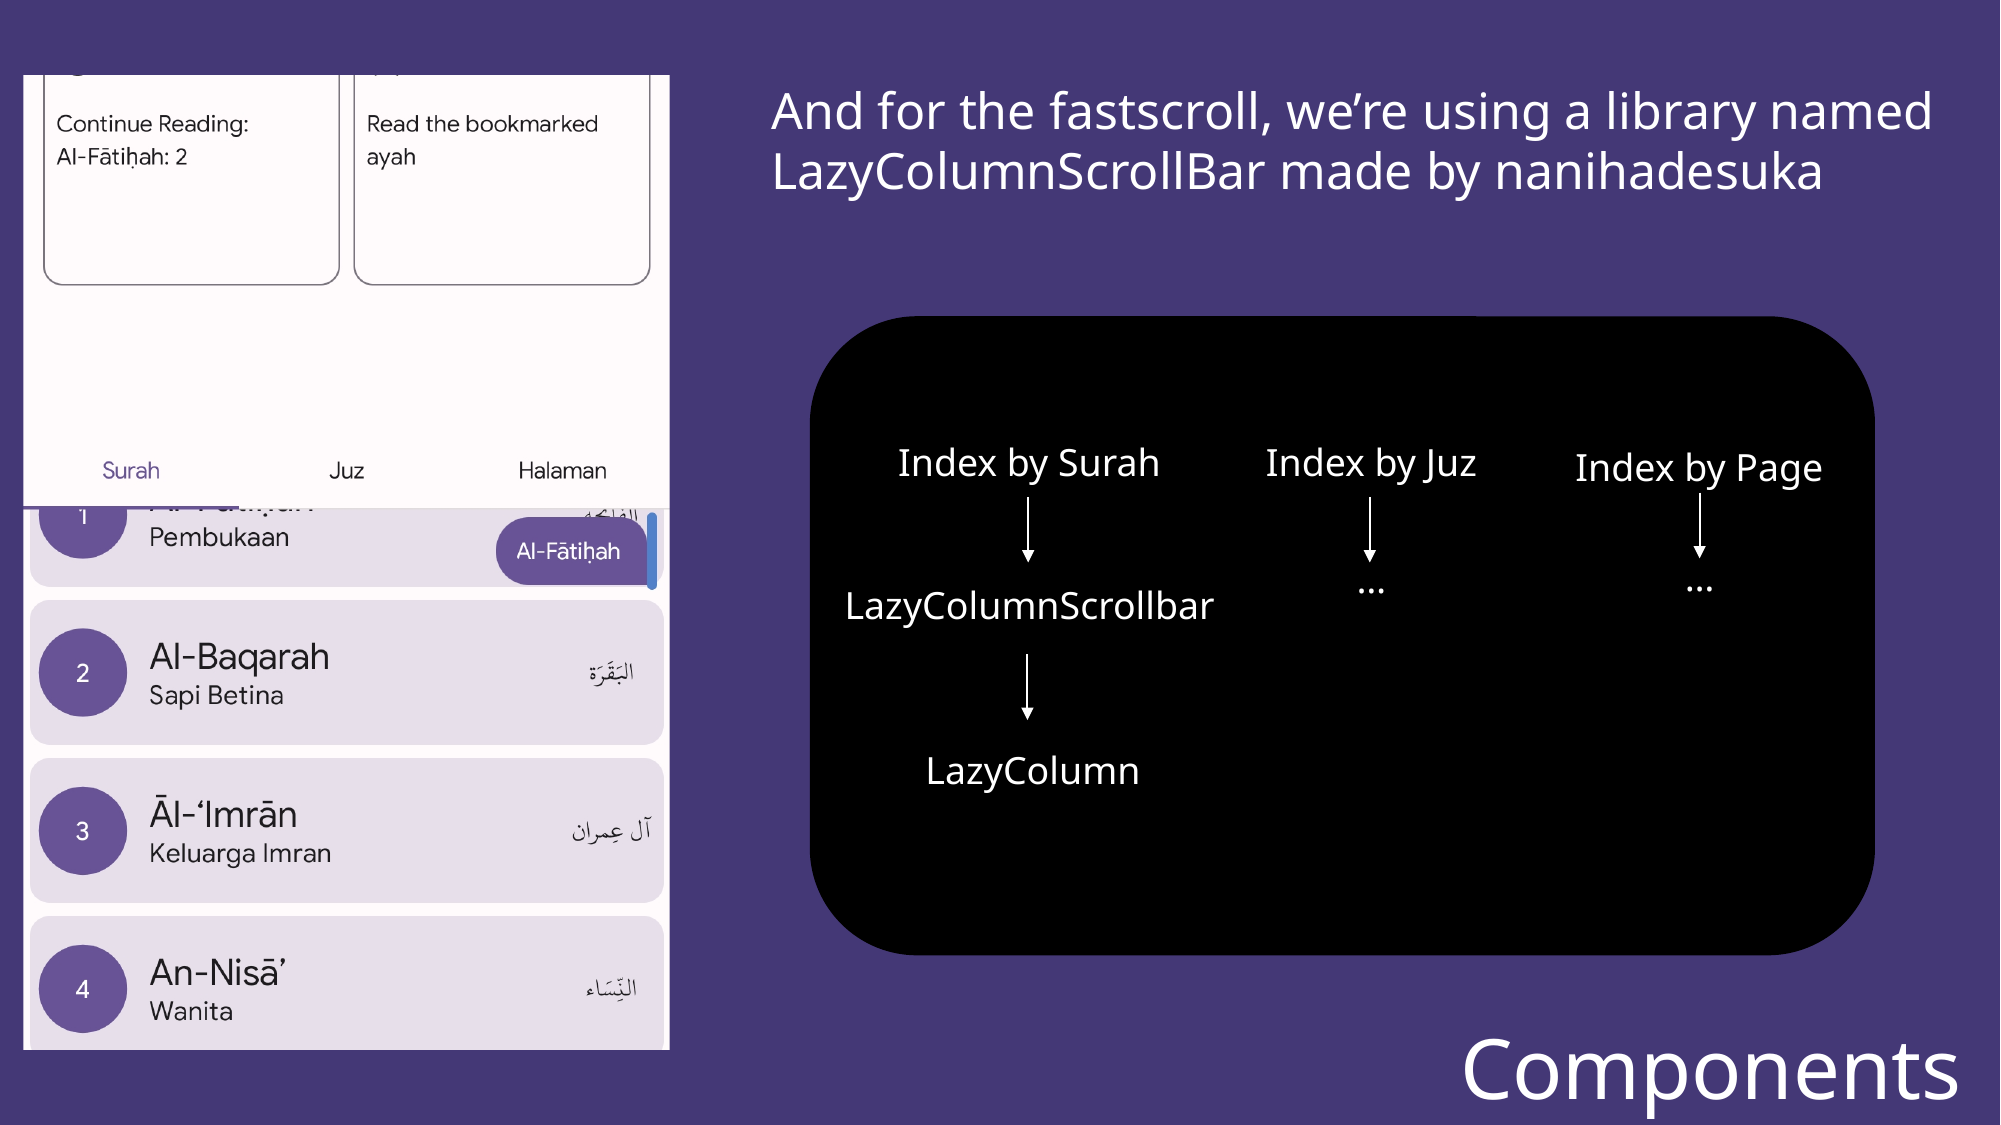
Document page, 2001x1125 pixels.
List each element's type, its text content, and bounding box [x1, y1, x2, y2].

picture [23, 75, 670, 1050]
text_box … [1535, 547, 1864, 607]
text_box LazyColumnScrollbar [813, 574, 1246, 634]
text_box Index by Juz [1207, 431, 1536, 492]
text_box Index by Page [1535, 436, 1864, 496]
text_box … [1207, 548, 1536, 609]
text_box Components [1269, 1008, 1977, 1124]
text_box And for the fastscroll, we’re using a library named LazyColumnScrollBar made by nanihadesuka [756, 72, 1977, 207]
text_box [809, 316, 1875, 956]
text_box Index by Surah [865, 431, 1194, 492]
text_box LazyColumn [817, 739, 1249, 800]
